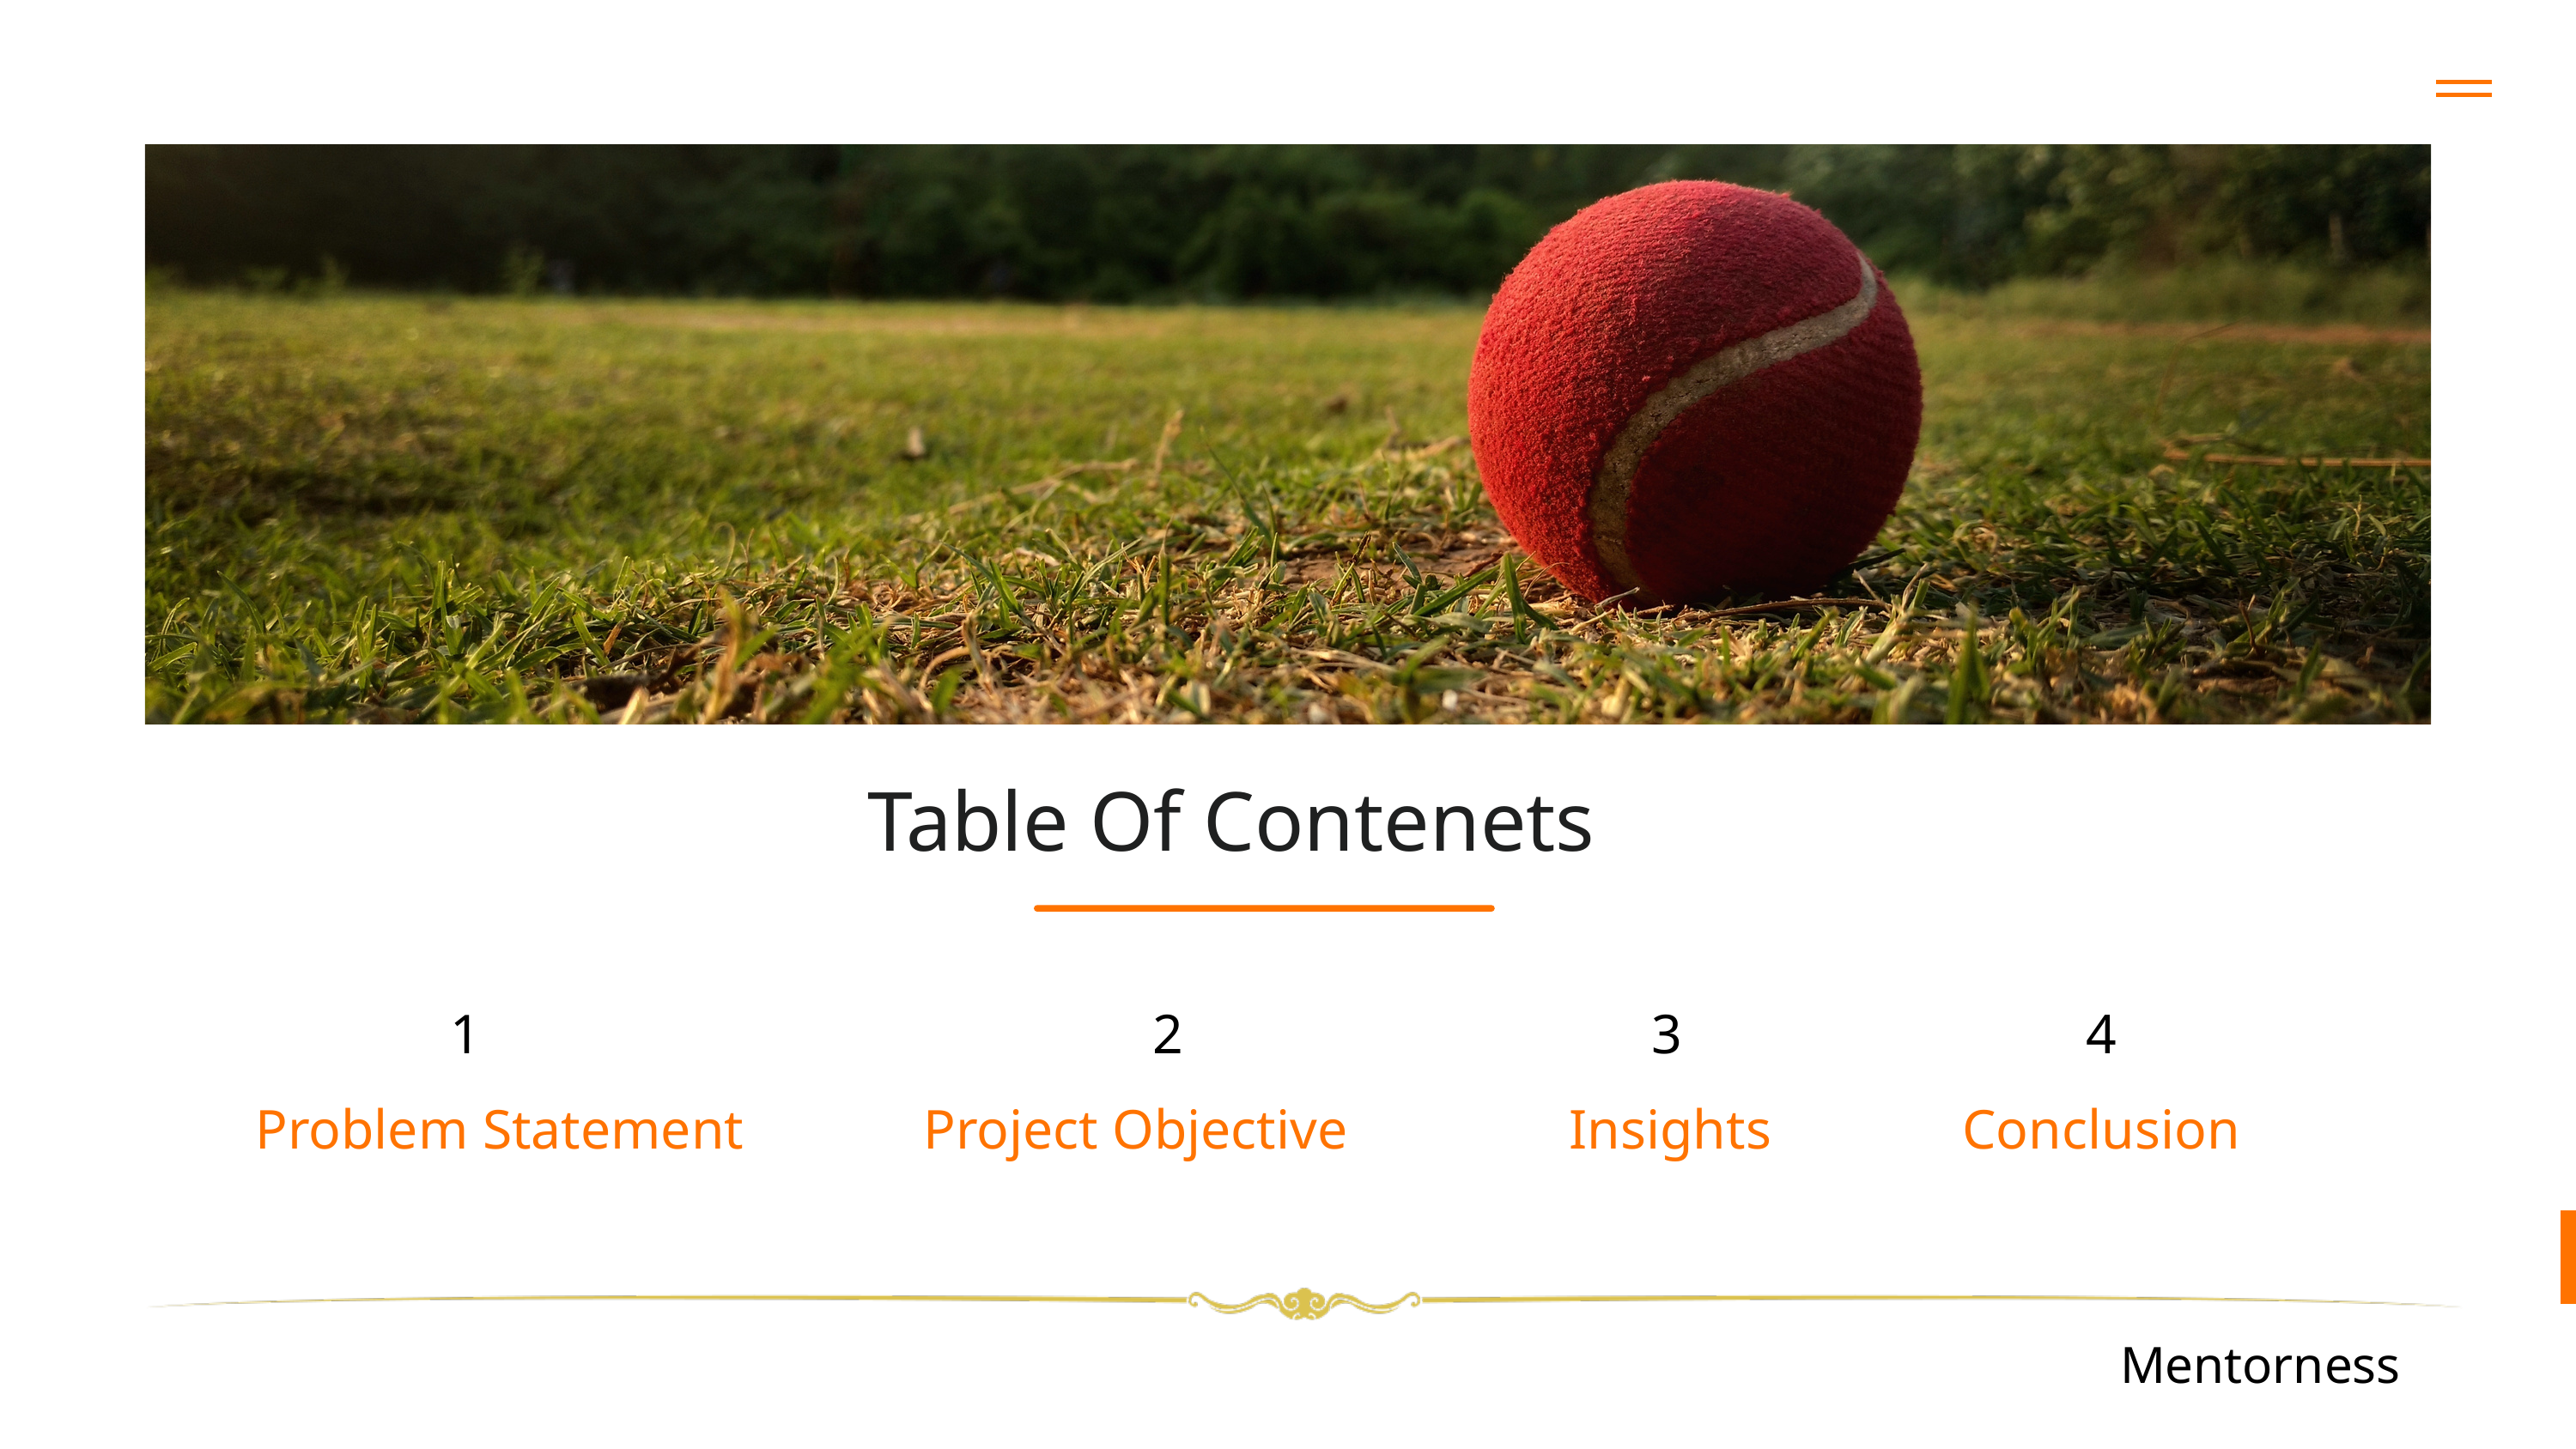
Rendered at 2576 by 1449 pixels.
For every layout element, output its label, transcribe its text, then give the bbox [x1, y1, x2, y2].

text_box Table Of Contenets [866, 772, 1709, 868]
text_box Insights [1569, 1084, 1851, 1160]
text_box 3 [1651, 989, 1721, 1064]
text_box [144, 144, 2432, 724]
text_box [2560, 1210, 2576, 1304]
text_box Mentorness [2120, 1334, 2464, 1393]
text_box Problem Statement [255, 1084, 783, 1160]
text_box 4 [2086, 989, 2154, 1064]
text_box [146, 1286, 2464, 1323]
text_box 2 [1152, 989, 1222, 1064]
text_box Conclusion [1962, 1084, 2278, 1160]
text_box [1033, 905, 1496, 912]
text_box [2435, 79, 2493, 84]
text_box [2435, 92, 2493, 97]
text_box Project Objective [923, 1084, 1451, 1160]
text_box 1 [450, 989, 519, 1064]
